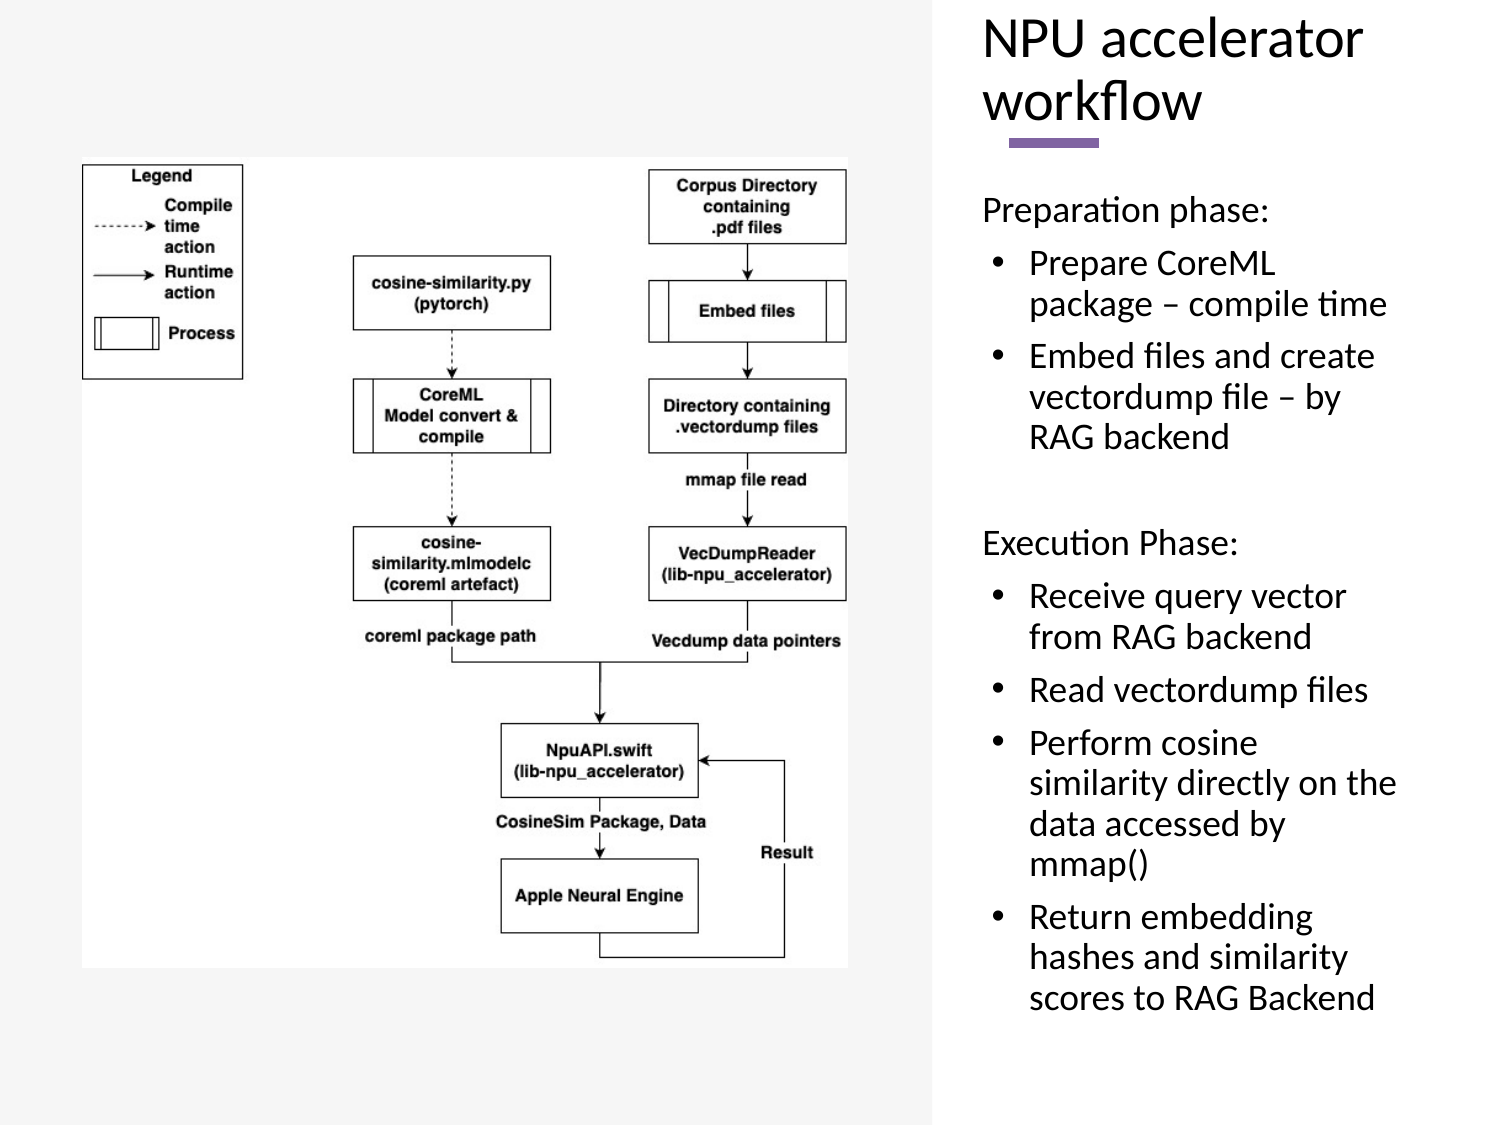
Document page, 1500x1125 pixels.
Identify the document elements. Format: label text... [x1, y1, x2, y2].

text_box [0, 0, 934, 1125]
picture [81, 157, 848, 969]
title NPU accelerator workflow [967, 0, 1419, 182]
text_box Preparation phase: Prepare CoreML package – compile time Embed files and create vectordump file – by RAG backend Execution Phase: Receive query vector from RAG backend Read vectordump files Perform cosine similarity directly on the data accessed by mmap() Return embedding hashes and similarity scores to RAG Backend [967, 182, 1419, 830]
